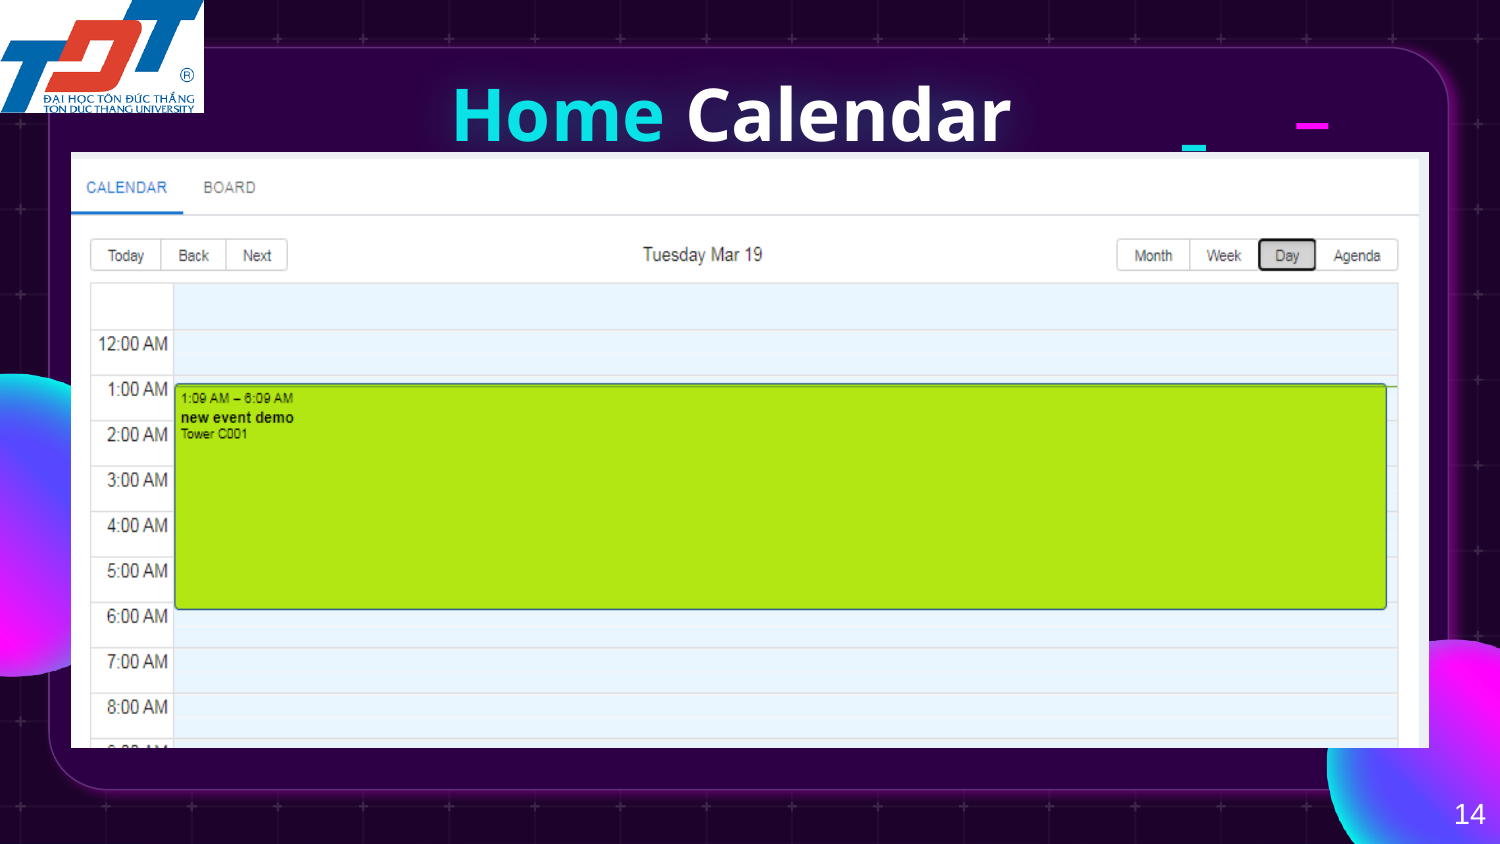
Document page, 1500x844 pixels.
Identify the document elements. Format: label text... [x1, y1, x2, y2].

picture [0, 152, 1500, 844]
title Home Calendar [435, 65, 1070, 148]
picture [0, 0, 204, 113]
text_box 14 [1051, 787, 1305, 844]
